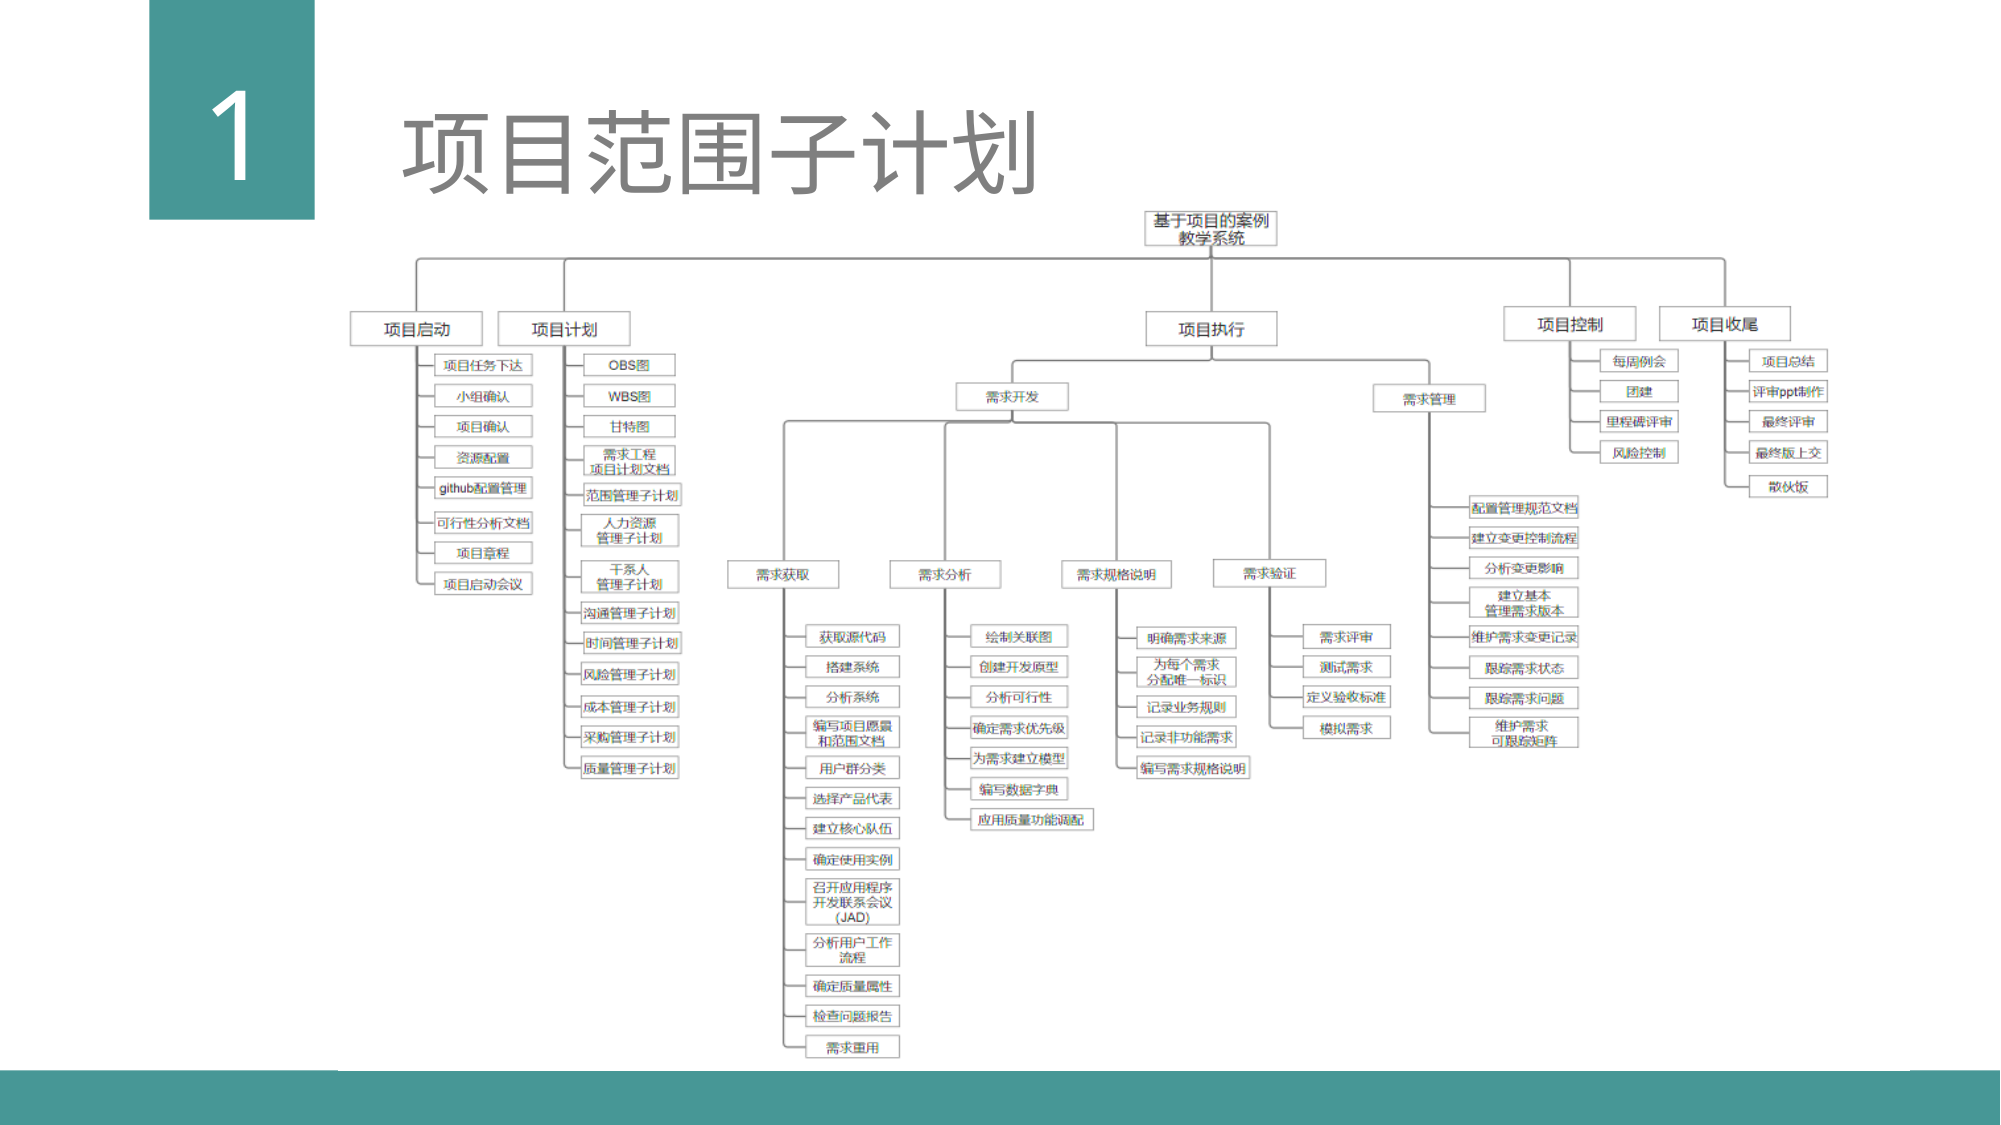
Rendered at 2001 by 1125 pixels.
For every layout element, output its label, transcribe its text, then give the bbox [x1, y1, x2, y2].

text_box 项目范围子计划 [385, 88, 1426, 194]
text_box 1 [154, 48, 320, 213]
picture [338, 196, 1910, 1071]
text_box [0, 1070, 2000, 1125]
text_box [149, 0, 315, 220]
